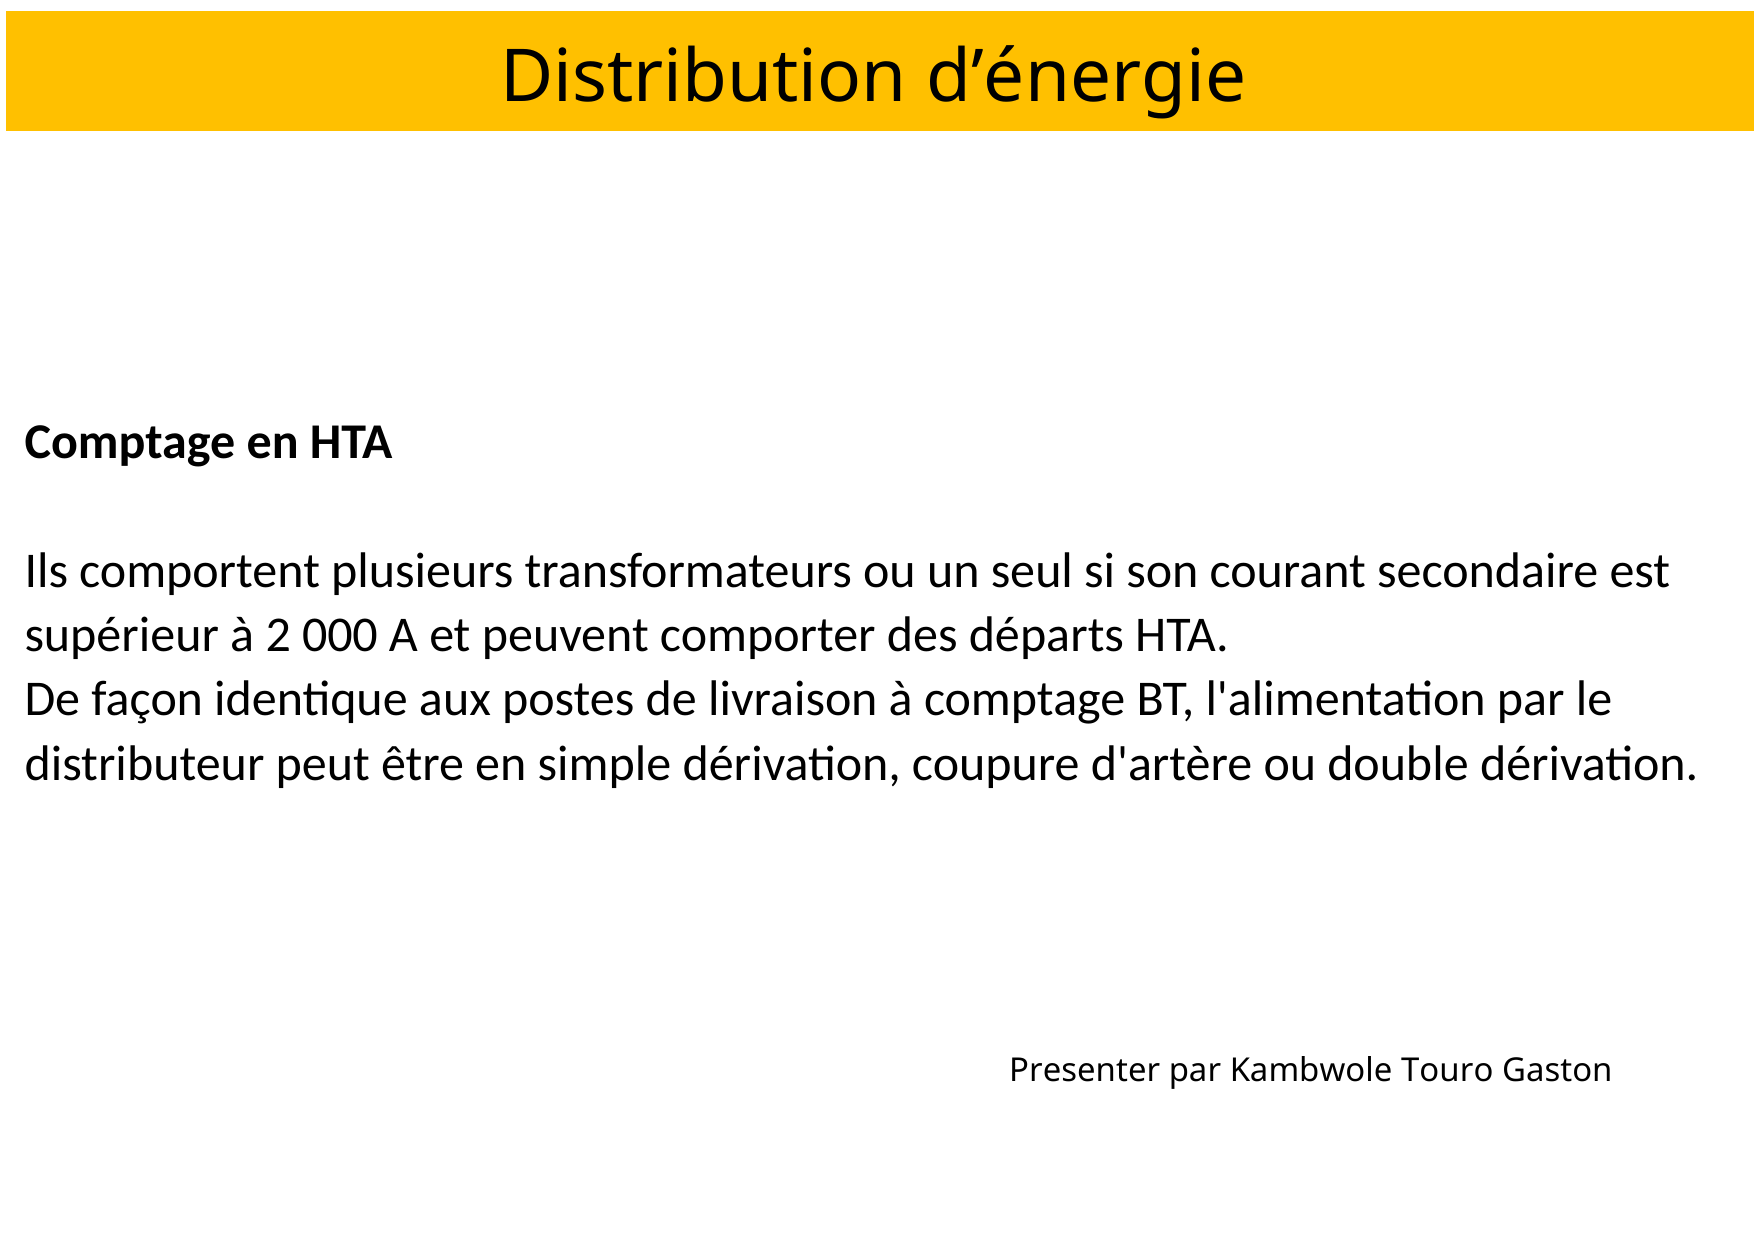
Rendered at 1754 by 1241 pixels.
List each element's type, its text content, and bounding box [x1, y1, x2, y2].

text_box [0, 174, 1753, 1162]
text_box [5, 10, 1754, 132]
text_box Distribution d’énergie [500, 28, 1266, 116]
text_box Comptage en HTA Ils comportent plusieurs transformateurs ou un seul si son courant secondaire est supérieur à 2 000 A et peuvent comporter des départs HTA. De façon identique aux postes de livraison à comptage BT, l'alimentation par le distributeur peut être en simple dérivation, coupure d'artère ou double dérivation. [9, 397, 1754, 798]
text_box Presenter par Kambwole Touro Gaston [1009, 1047, 1622, 1088]
